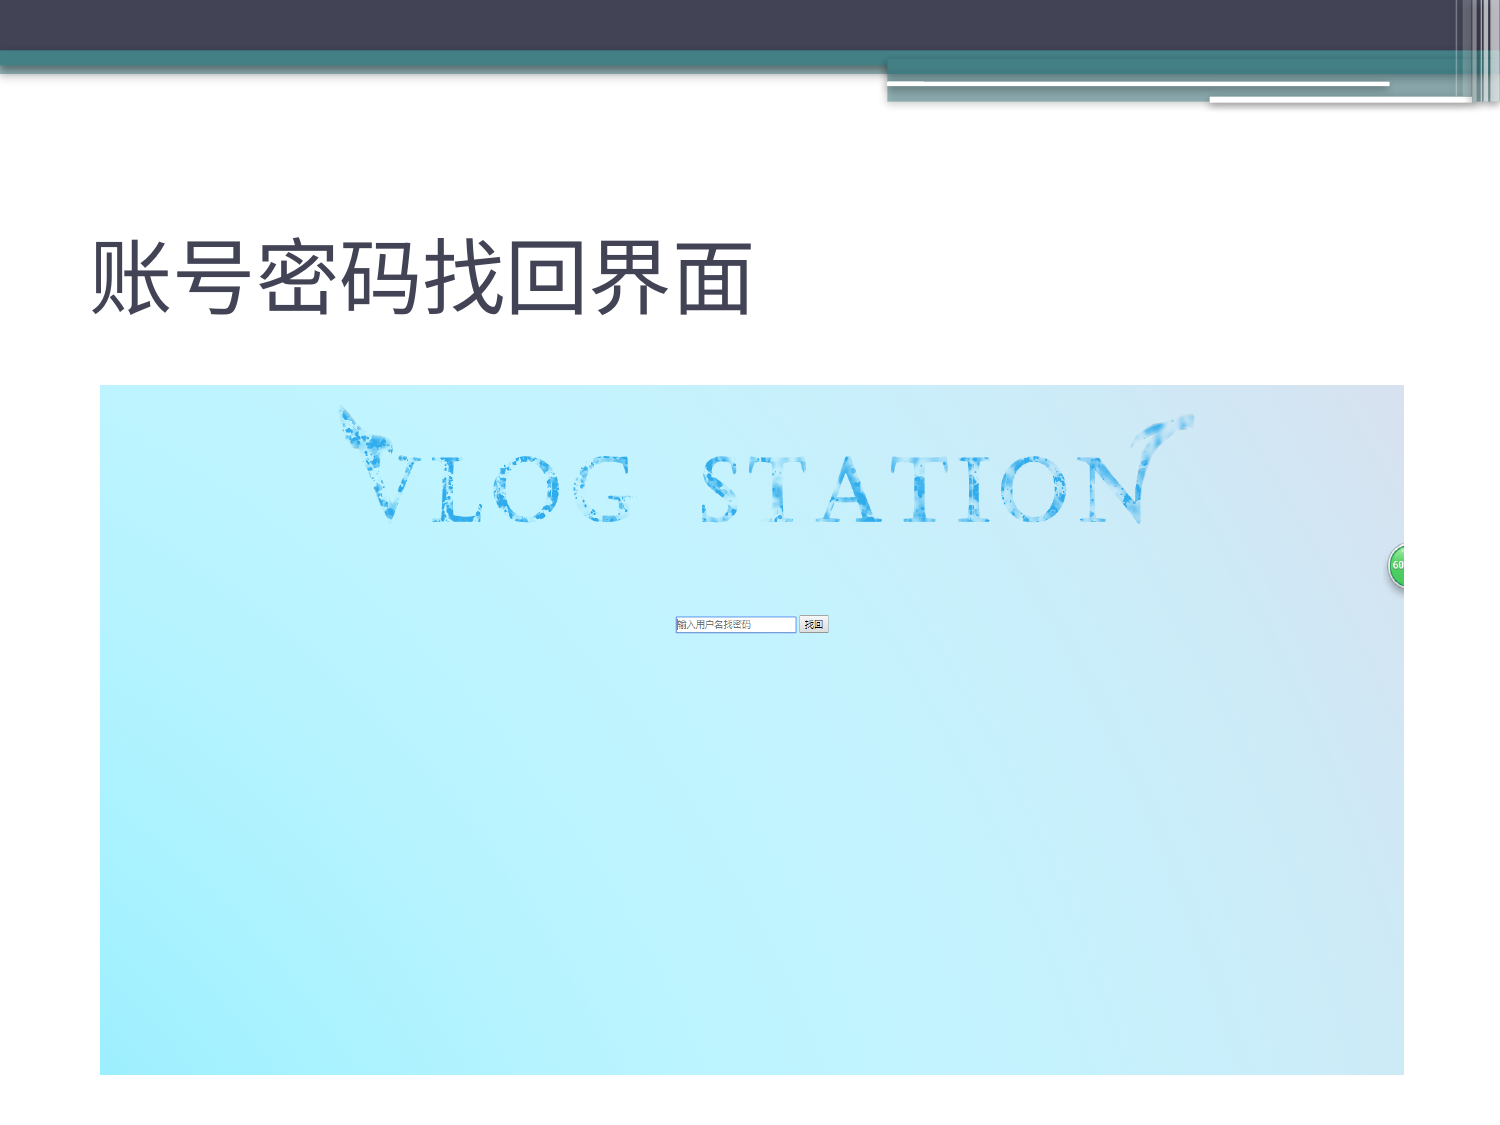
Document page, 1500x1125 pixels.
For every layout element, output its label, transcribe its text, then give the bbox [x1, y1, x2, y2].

title 账号密码找回界面 [75, 187, 1425, 363]
picture [100, 385, 1404, 1076]
